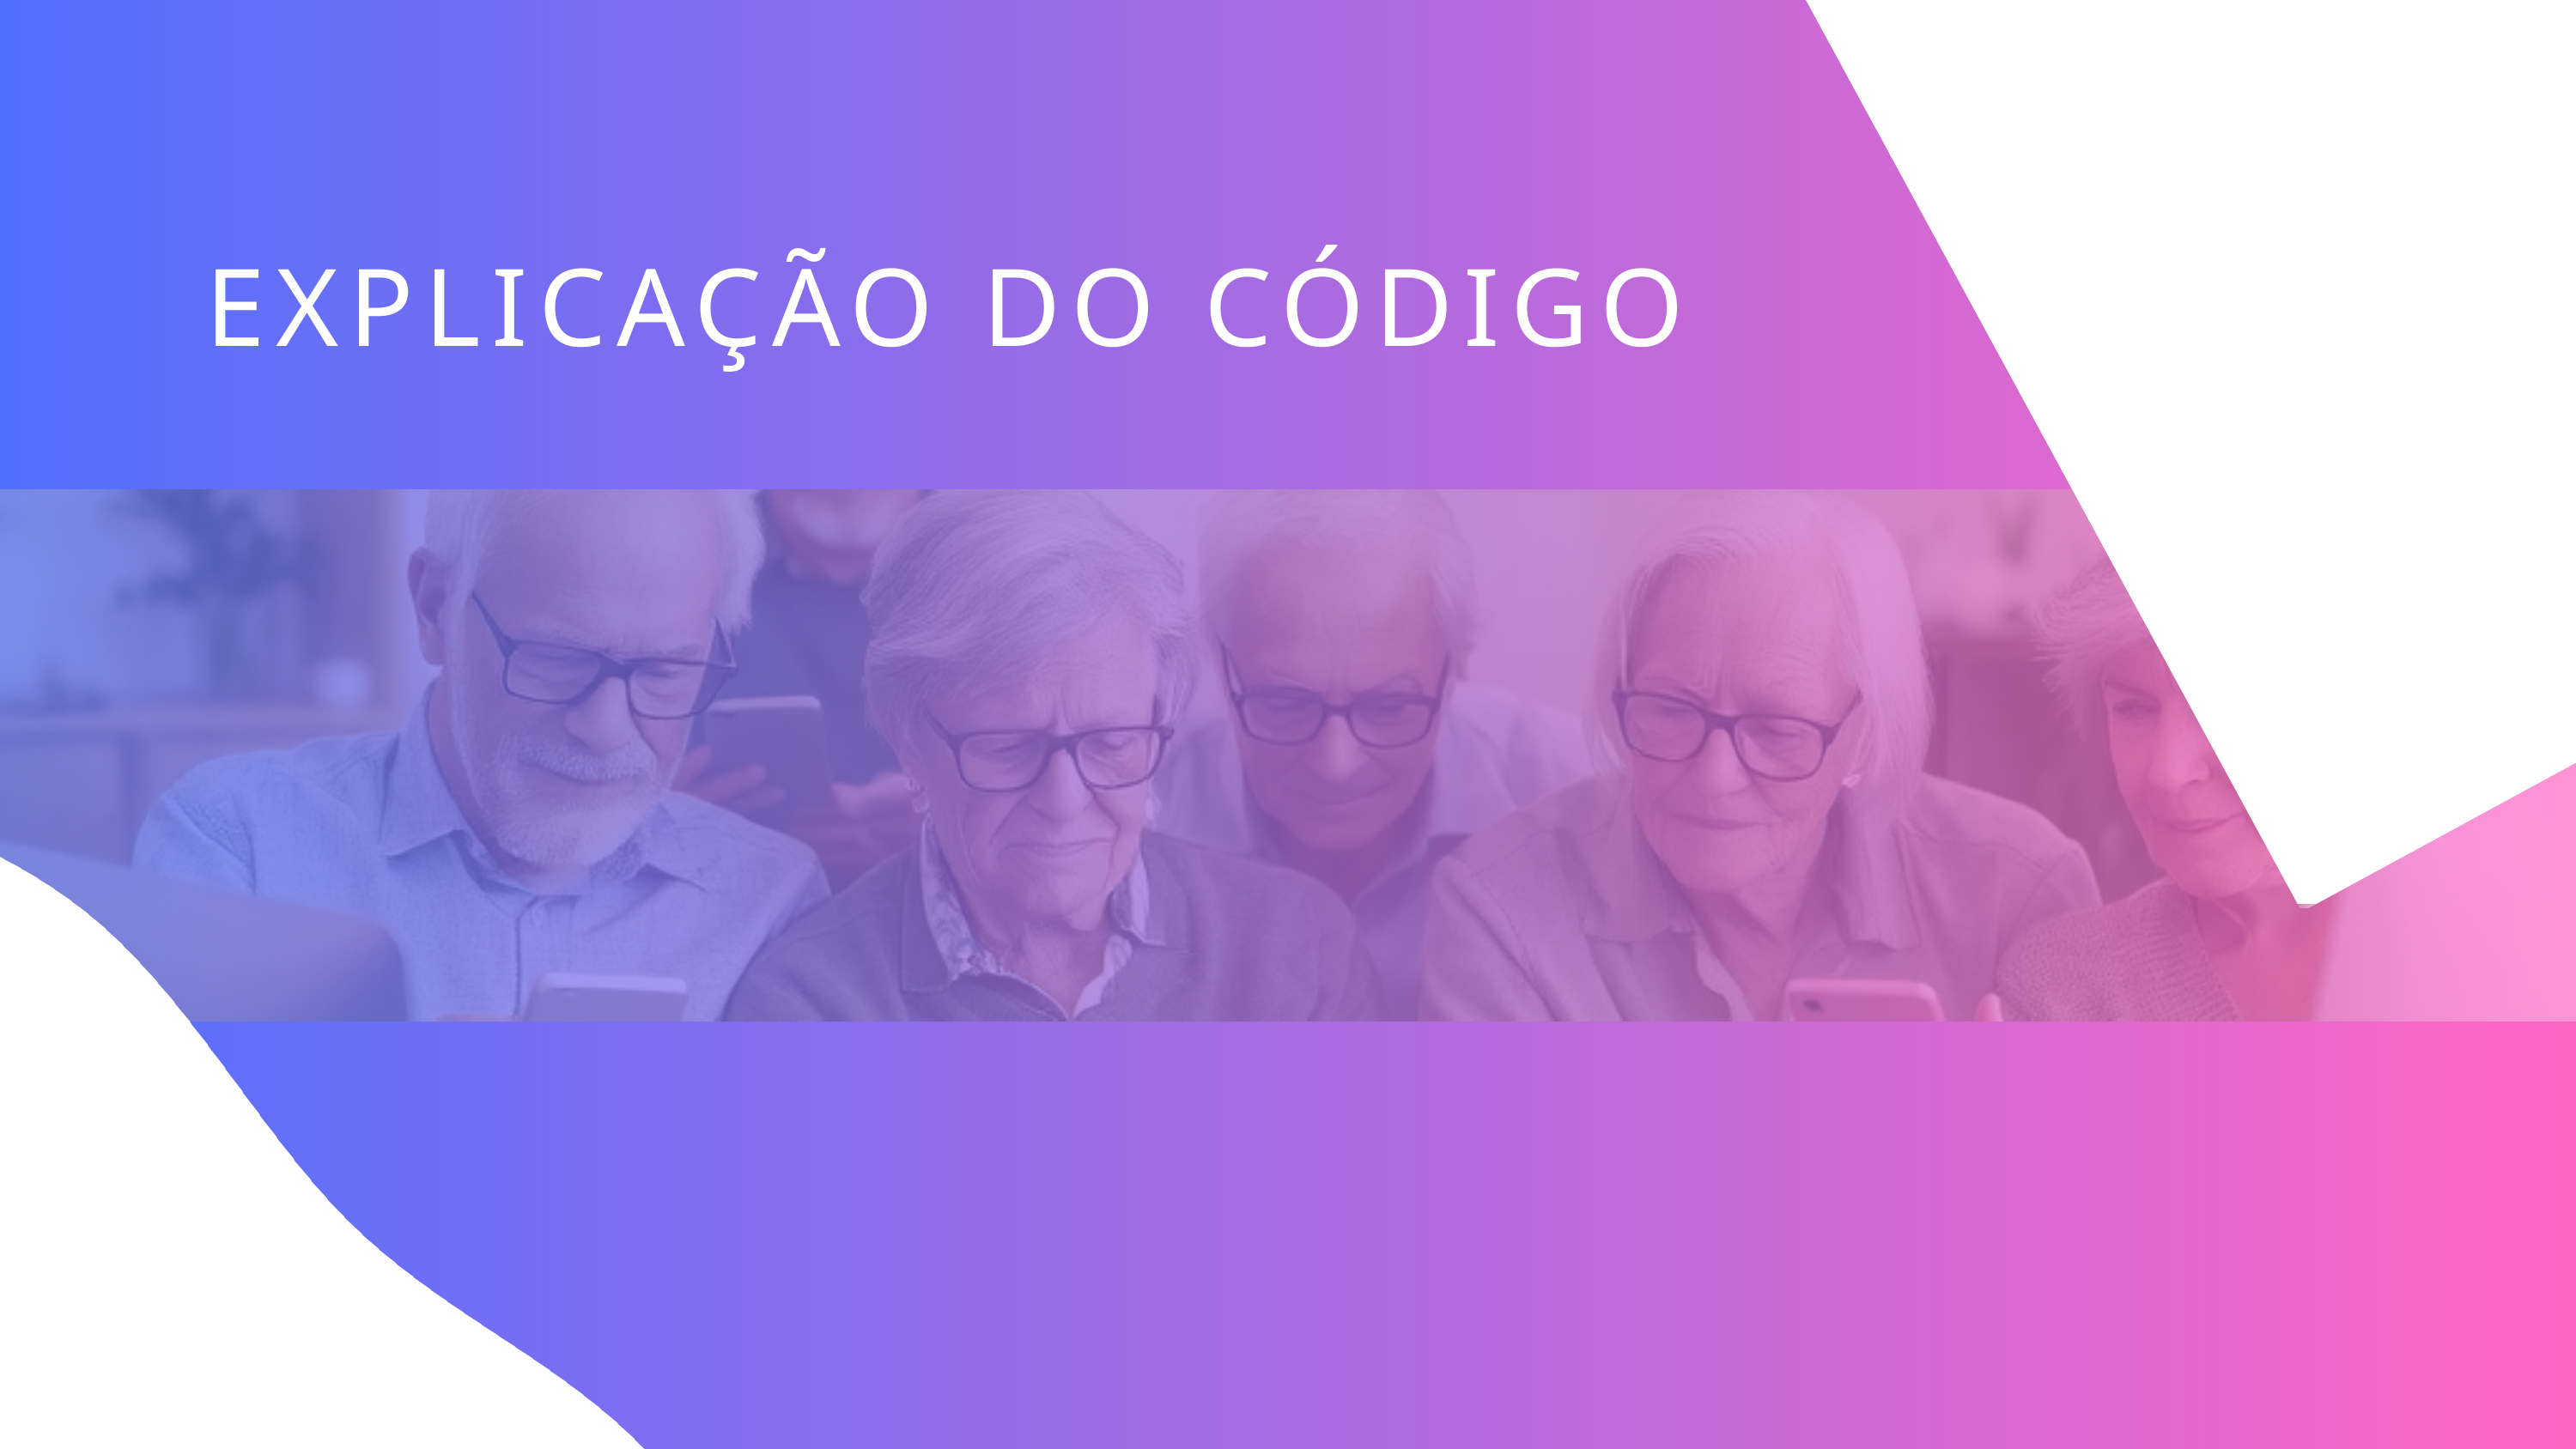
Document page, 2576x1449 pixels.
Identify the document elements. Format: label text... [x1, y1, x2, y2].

text_box EXPLICAÇÃO DO CÓDIGO [0, 271, 1892, 368]
text_box [0, 1031, 793, 1449]
text_box [1806, 0, 2571, 488]
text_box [0, 489, 2576, 1022]
